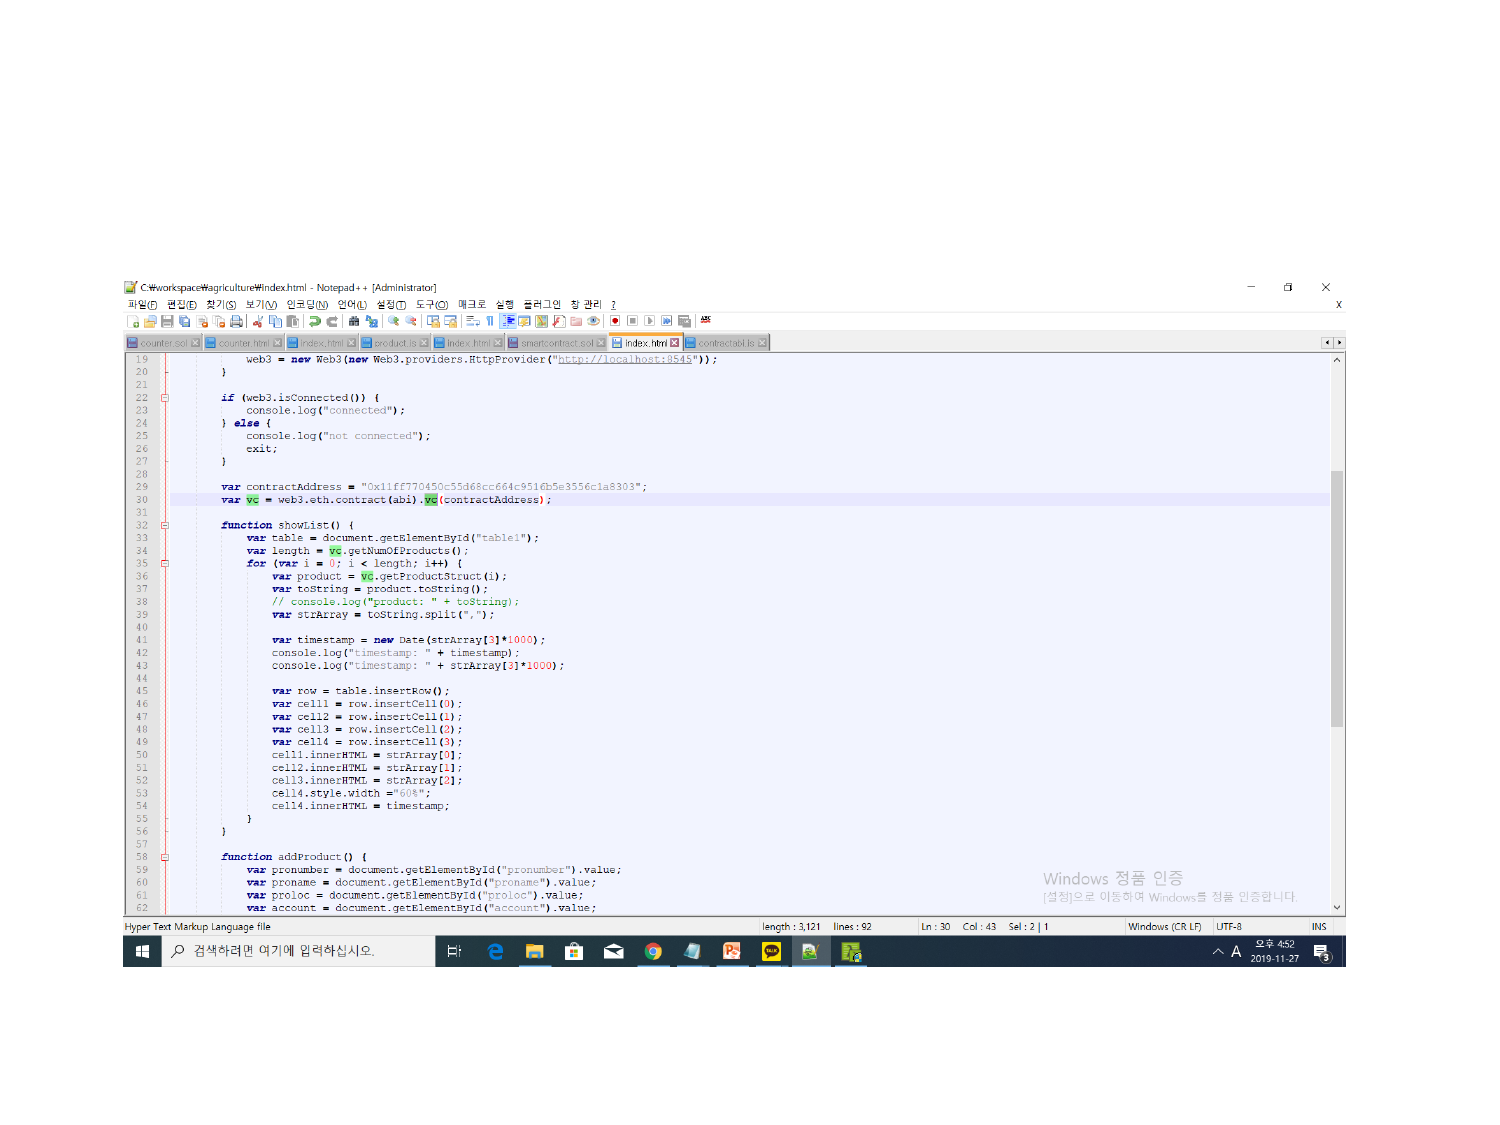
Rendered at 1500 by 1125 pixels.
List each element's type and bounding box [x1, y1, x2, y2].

picture [123, 278, 1347, 967]
